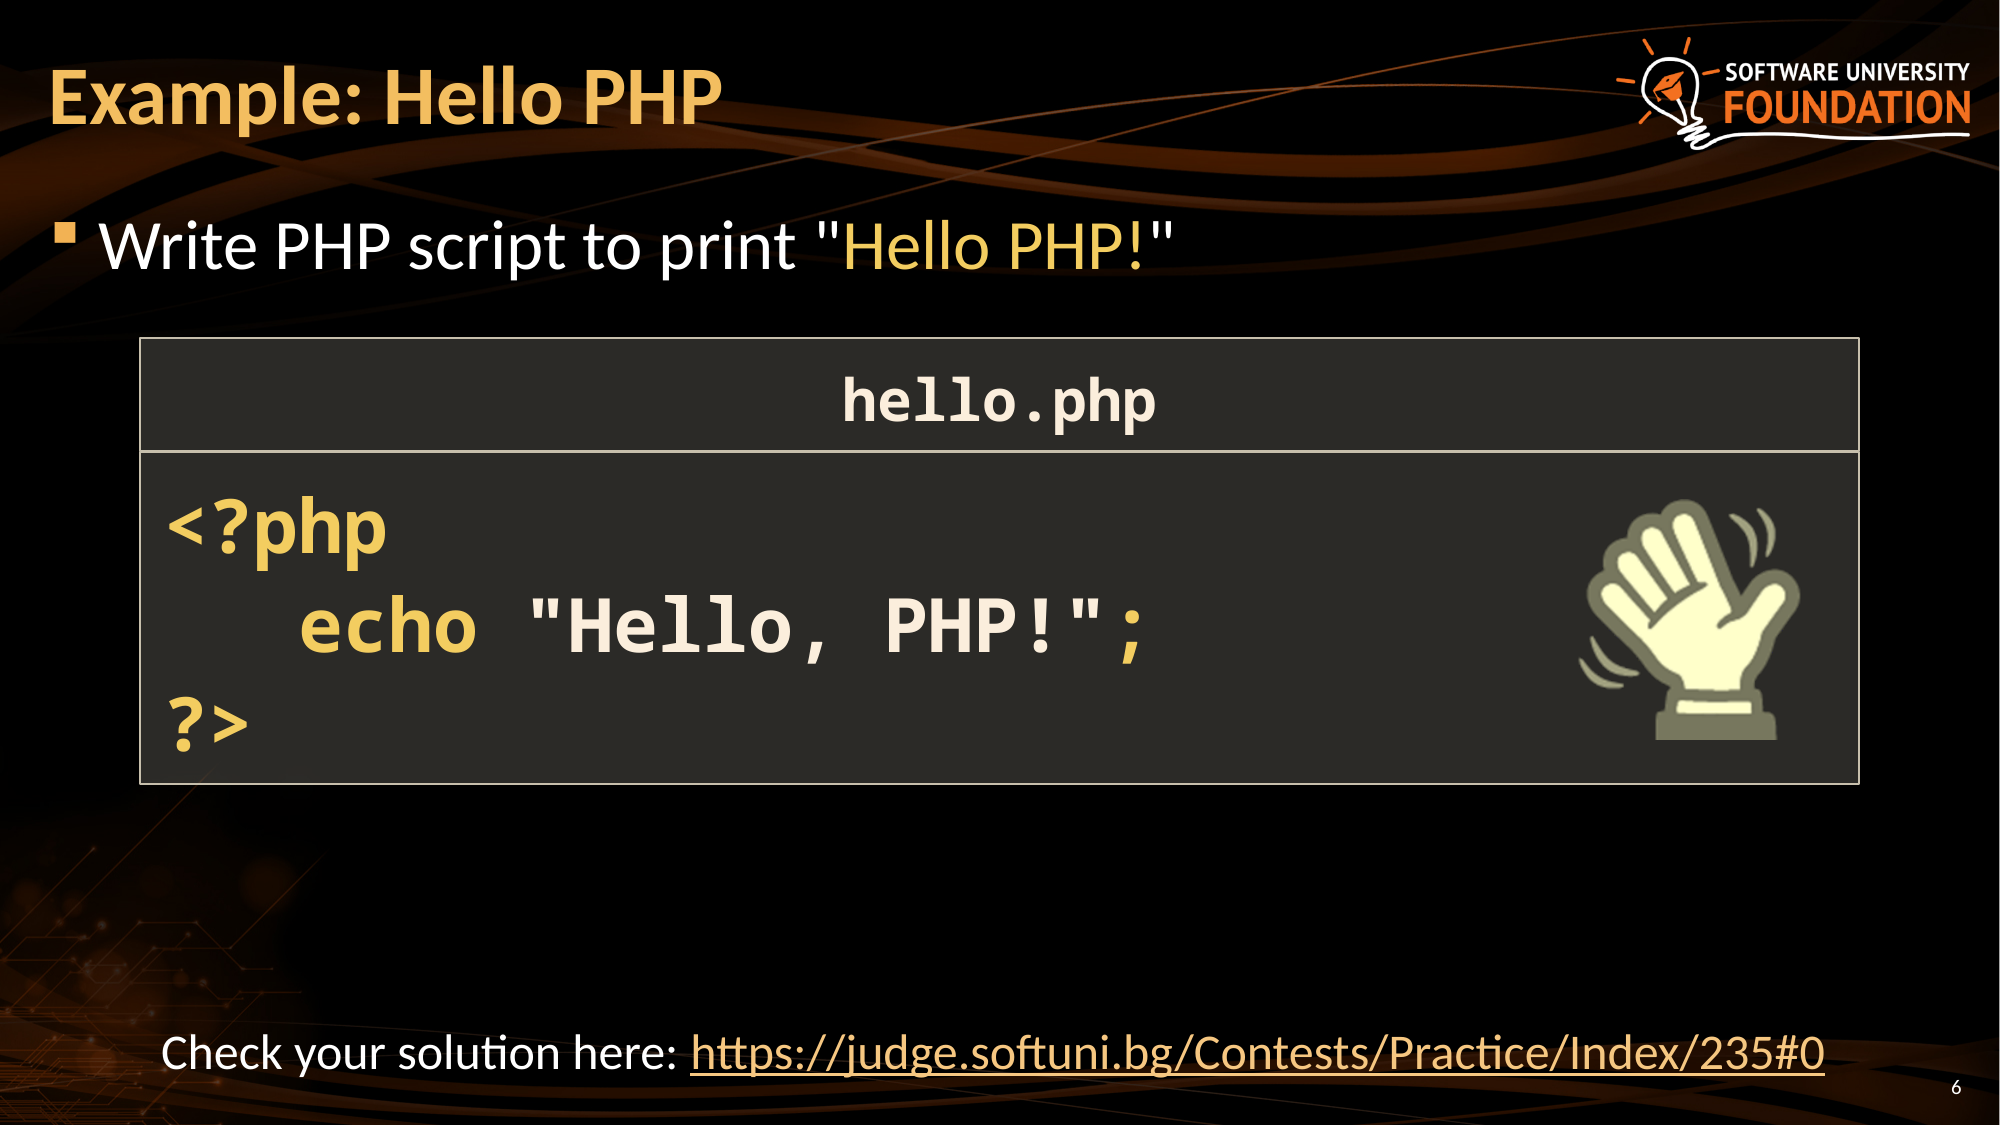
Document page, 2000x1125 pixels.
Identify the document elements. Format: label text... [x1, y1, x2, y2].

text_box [140, 338, 1860, 788]
list Write PHP script to print "Hello PHP!" [31, 188, 1968, 1103]
text_box Check your solution here: https://judge.softuni.bg/Contests/Practice/Index/235#0 [127, 1012, 1859, 1088]
picture [0, 0, 2000, 1125]
title Example: Hello PHP [30, 6, 1602, 189]
